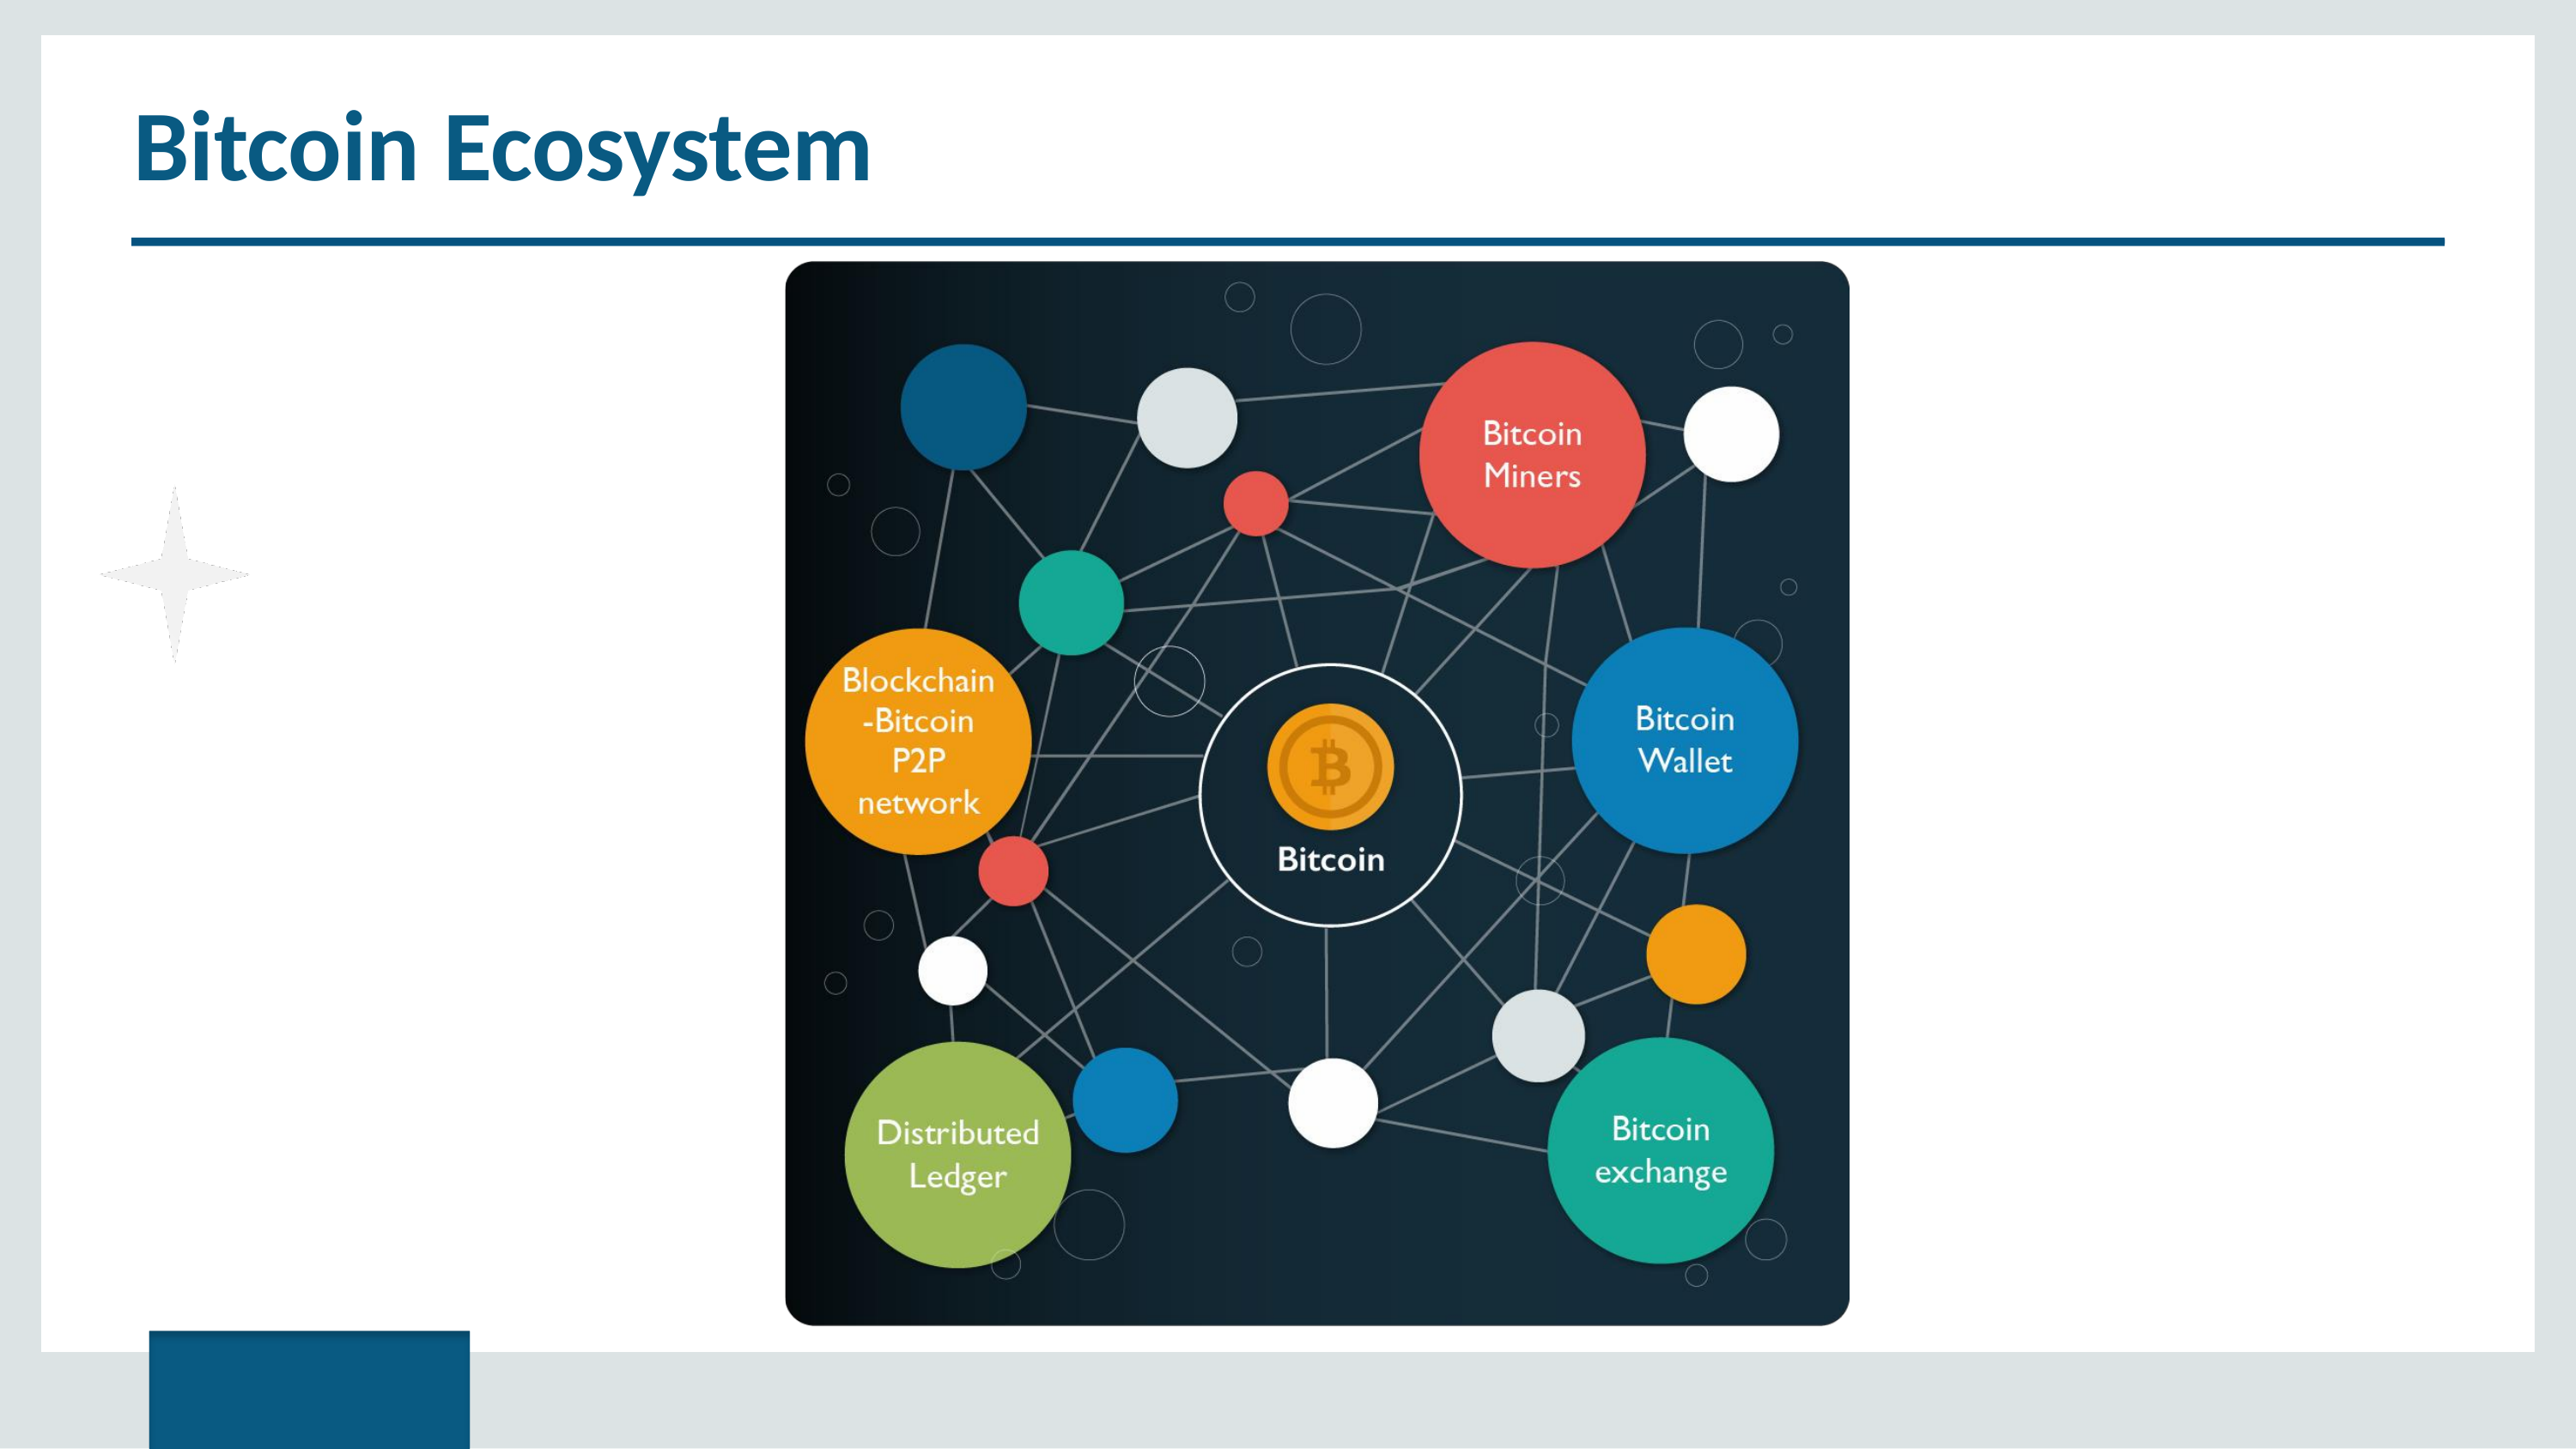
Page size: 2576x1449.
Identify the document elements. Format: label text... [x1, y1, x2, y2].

text_box [785, 261, 1850, 1326]
text_box [99, 484, 250, 664]
text_box [149, 1331, 471, 1449]
title Bitcoin Ecosystem [131, 80, 2444, 323]
